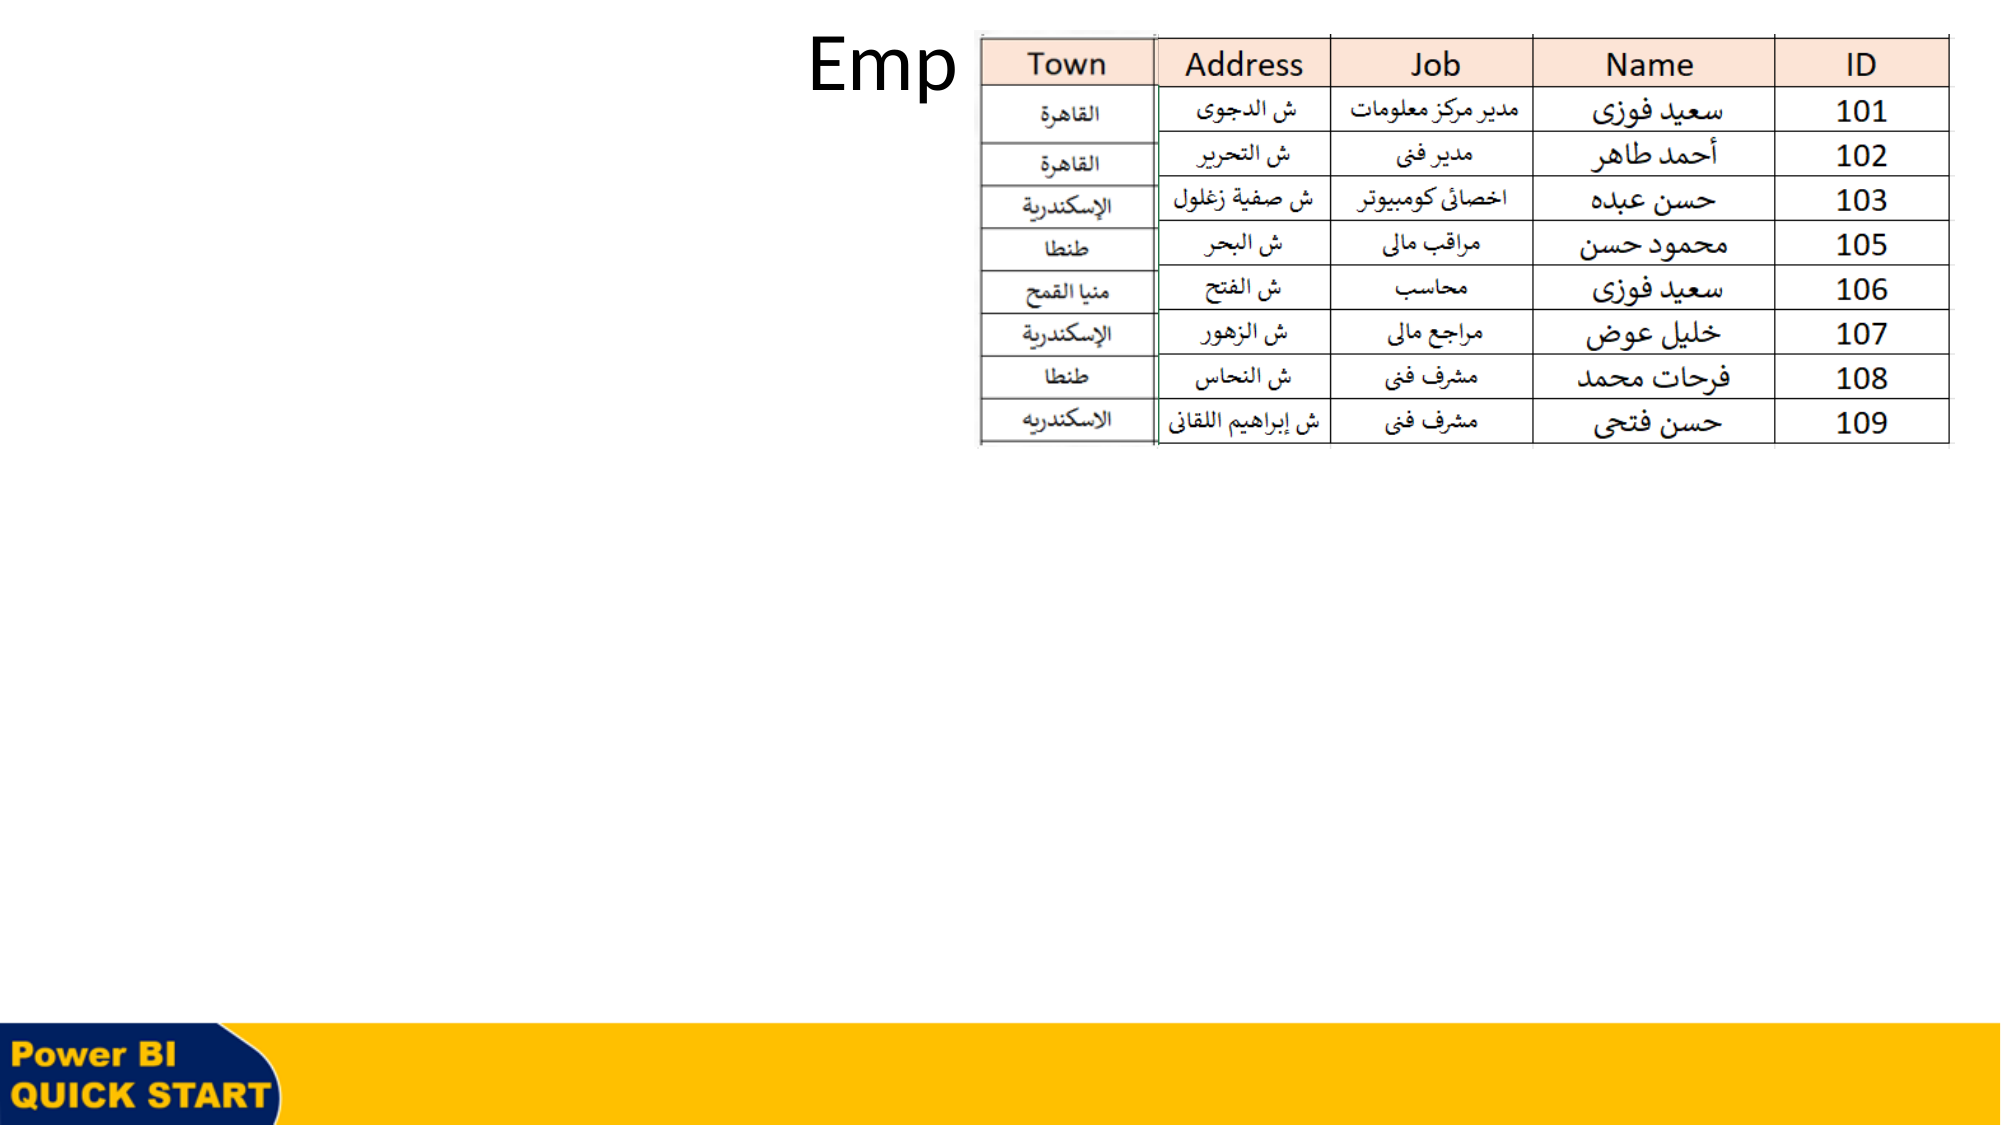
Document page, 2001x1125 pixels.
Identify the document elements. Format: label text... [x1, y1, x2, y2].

picture [0, 0, 2001, 1125]
text_box Emp [791, 0, 974, 115]
